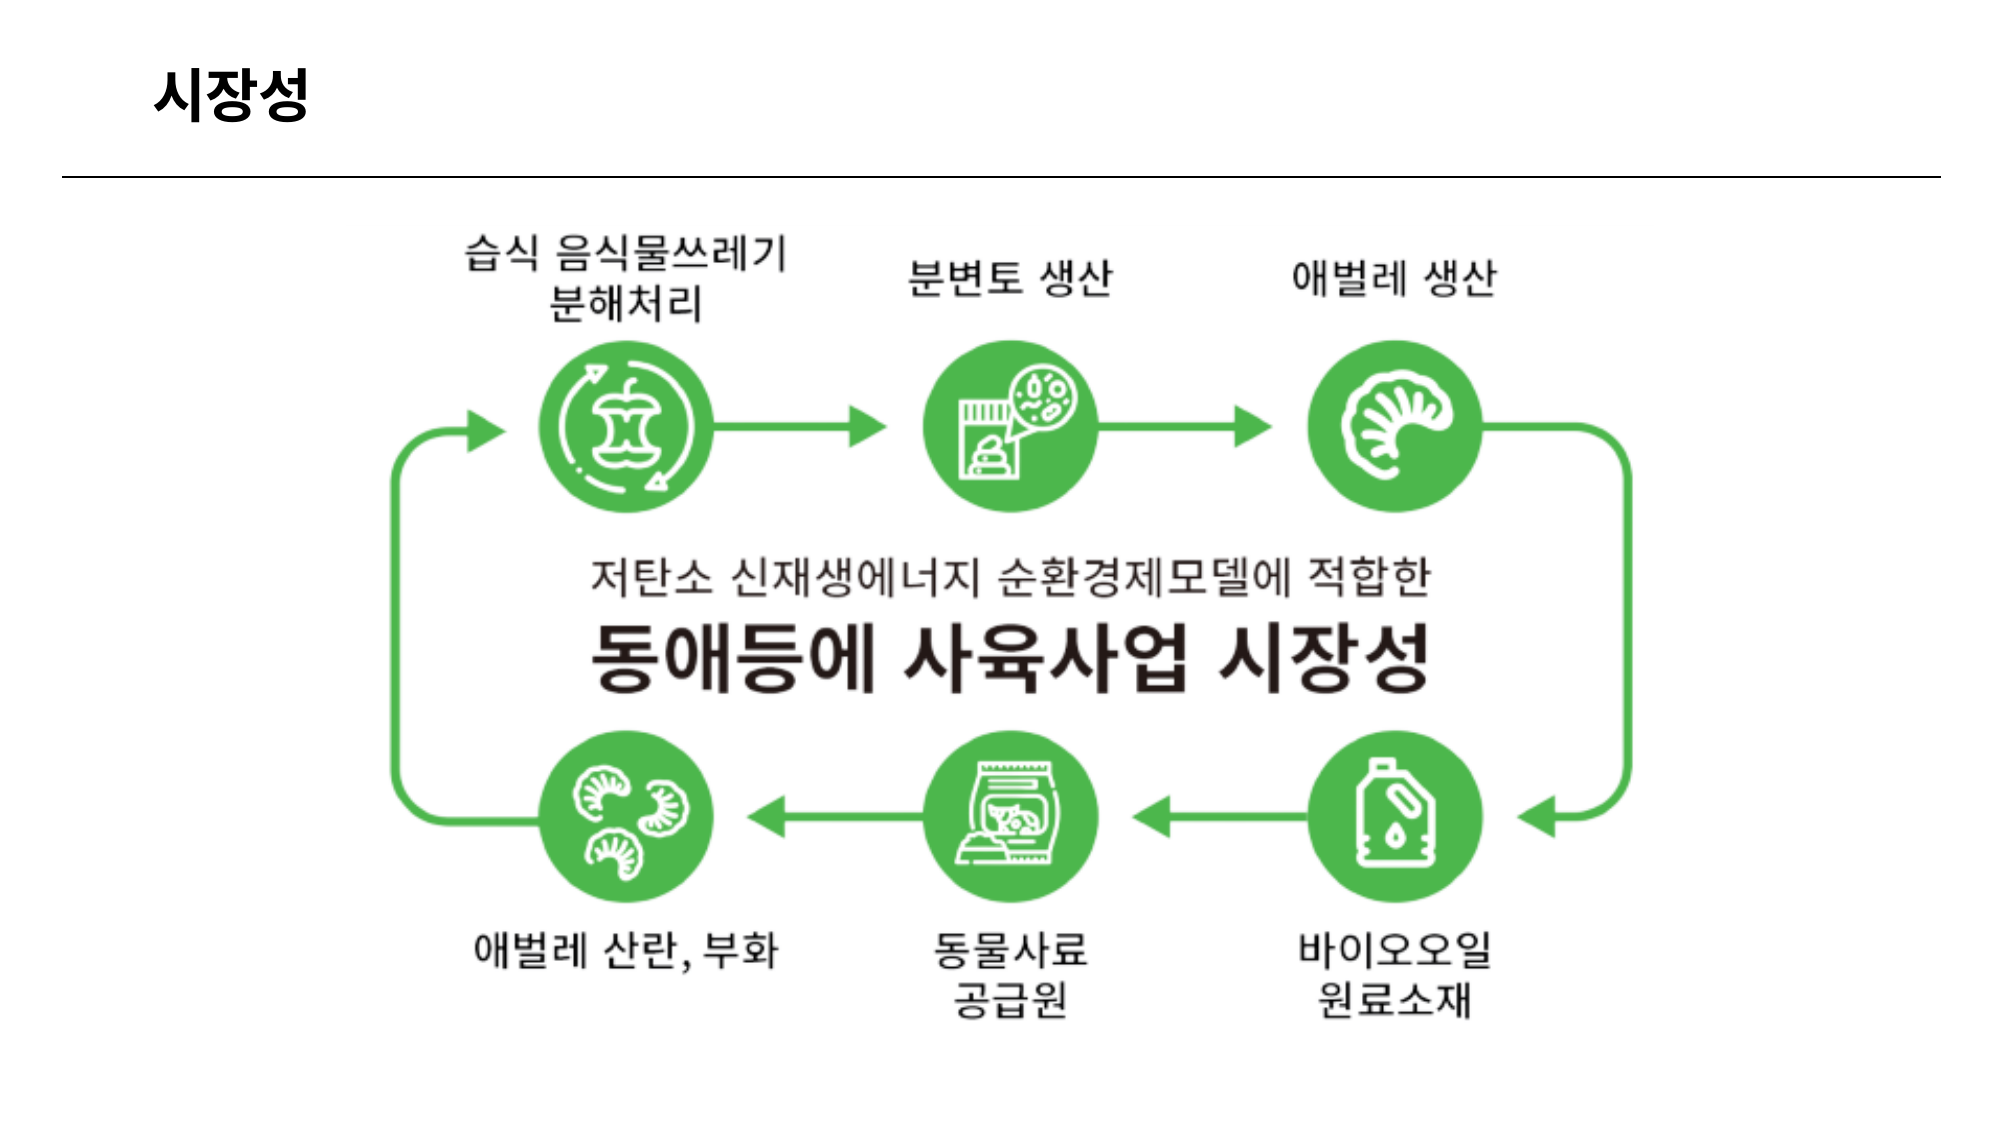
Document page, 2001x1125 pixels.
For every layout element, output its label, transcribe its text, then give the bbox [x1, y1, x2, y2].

picture [346, 224, 1654, 1043]
text_box 시장성 [137, 59, 1863, 140]
